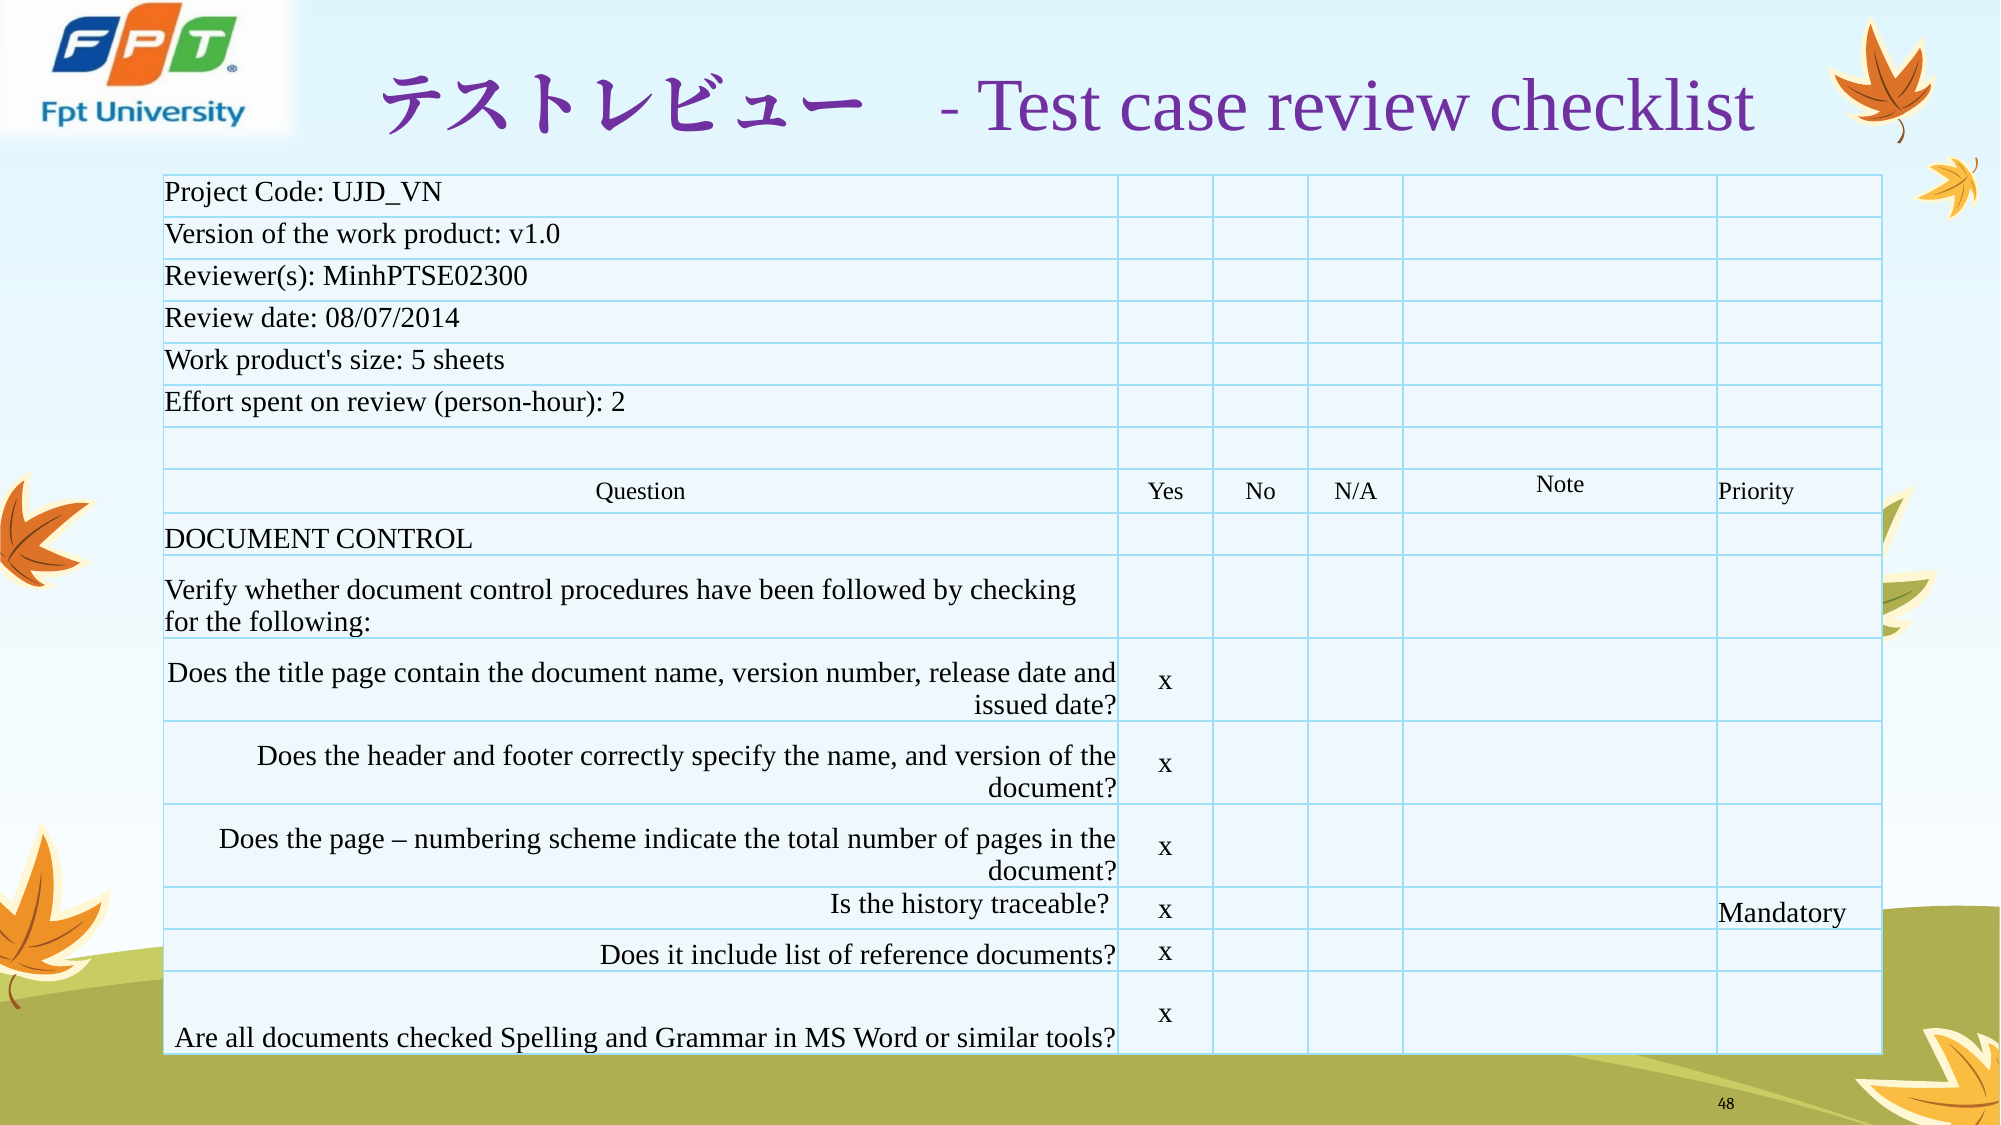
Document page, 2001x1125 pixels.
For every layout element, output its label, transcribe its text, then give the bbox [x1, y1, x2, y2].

table_cell [1718, 260, 1881, 300]
table_cell DOCUMENT CONTROL [164, 514, 1117, 554]
table_cell [1119, 514, 1212, 554]
table_cell [1309, 805, 1402, 886]
table_cell [1404, 428, 1716, 468]
table_cell [1214, 556, 1307, 637]
table_header [1214, 176, 1307, 216]
table_cell [1309, 428, 1402, 468]
title テストレビュー - Test case review checklist [312, 12, 1883, 155]
picture [0, 0, 312, 155]
table_cell x [1119, 972, 1212, 1053]
table_cell [1309, 722, 1402, 803]
slide_number 48 [1644, 1083, 1750, 1122]
table_cell [1309, 386, 1402, 426]
table_cell [1119, 428, 1212, 468]
table_cell [1214, 514, 1307, 554]
table_cell [1718, 722, 1881, 803]
table_cell [1309, 930, 1402, 970]
table_cell [1214, 344, 1307, 384]
table_cell [1309, 972, 1402, 1053]
table_cell Work product's size: 5 sheets [164, 344, 1117, 384]
table_cell [1718, 972, 1881, 1053]
table_cell [1214, 302, 1307, 342]
table_cell [1309, 218, 1402, 258]
table_cell [1718, 639, 1881, 720]
table_cell [1309, 344, 1402, 384]
table_cell [1119, 344, 1212, 384]
table_cell [1404, 888, 1716, 928]
table_cell [1309, 888, 1402, 928]
table_cell Are all documents checked Spelling and Grammar in MS Word or similar tools? [164, 972, 1117, 1053]
table_cell [1214, 260, 1307, 300]
table_header [1309, 176, 1402, 216]
table_cell Priority [1718, 470, 1881, 512]
table_cell [1214, 428, 1307, 468]
table_cell [164, 428, 1117, 468]
table_cell [1404, 302, 1716, 342]
table_cell [1404, 722, 1716, 803]
table_cell Verify whether document control procedures have been followed by checking for the following: [164, 556, 1117, 637]
table_cell [1718, 386, 1881, 426]
table_cell [1404, 260, 1716, 300]
table_cell Yes [1119, 470, 1212, 512]
table_cell Version of the work product: v1.0 [164, 218, 1117, 258]
table_cell [1718, 344, 1881, 384]
table_cell x [1119, 930, 1212, 970]
table_cell [1404, 639, 1716, 720]
table_cell [1718, 218, 1881, 258]
table_cell [1404, 514, 1716, 554]
table_cell Question [164, 470, 1117, 512]
table_cell [1718, 514, 1881, 554]
table_cell [1309, 556, 1402, 637]
table_cell [1404, 805, 1716, 886]
table_cell Mandatory [1718, 888, 1881, 928]
table_cell Reviewer(s): MinhPTSE02300 [164, 260, 1117, 300]
table_header [1119, 176, 1212, 216]
table_cell Does the page – numbering scheme indicate the total number of pages in the document? [164, 805, 1117, 886]
table_cell [1404, 386, 1716, 426]
table_cell [1214, 930, 1307, 970]
table_cell [1214, 805, 1307, 886]
table_cell [1404, 930, 1716, 970]
table_cell Does it include list of reference documents? [164, 930, 1117, 970]
table_header Project Code: UJD_VN [164, 176, 1117, 216]
table_cell [1718, 805, 1881, 886]
table_cell [1119, 260, 1212, 300]
table_cell x [1119, 639, 1212, 720]
table_cell x [1119, 805, 1212, 886]
table_cell [1214, 639, 1307, 720]
table_cell x [1119, 888, 1212, 928]
table_cell [1404, 344, 1716, 384]
table_cell [1119, 386, 1212, 426]
table_cell No [1214, 470, 1307, 512]
table_cell [1119, 556, 1212, 637]
table_cell [1404, 218, 1716, 258]
table_cell [1119, 302, 1212, 342]
table_cell N/A [1309, 470, 1402, 512]
table_cell Note [1404, 470, 1716, 512]
table_cell [1309, 639, 1402, 720]
table_cell Does the title page contain the document name, version number, release date and issued date? [164, 639, 1117, 720]
table_cell [1718, 302, 1881, 342]
table_cell [1214, 972, 1307, 1053]
table_cell [1309, 260, 1402, 300]
table_cell [1309, 302, 1402, 342]
table_header [1718, 176, 1881, 216]
table_cell Effort spent on review (person-hour): 2 [164, 386, 1117, 426]
table_cell Review date: 08/07/2014 [164, 302, 1117, 342]
table_cell [1214, 722, 1307, 803]
table_cell [1718, 428, 1881, 468]
table_cell [1718, 556, 1881, 637]
table_cell Is the history traceable? [164, 888, 1117, 928]
table_cell [1404, 556, 1716, 637]
table_cell [1214, 218, 1307, 258]
table_header [1404, 176, 1716, 216]
table_cell x [1119, 722, 1212, 803]
table_cell [1309, 514, 1402, 554]
table_cell Does the header and footer correctly specify the name, and version of the document? [164, 722, 1117, 803]
table_cell [1214, 386, 1307, 426]
table_cell [1214, 888, 1307, 928]
table_cell [1718, 930, 1881, 970]
table_cell [1404, 972, 1716, 1053]
table_cell [1119, 218, 1212, 258]
